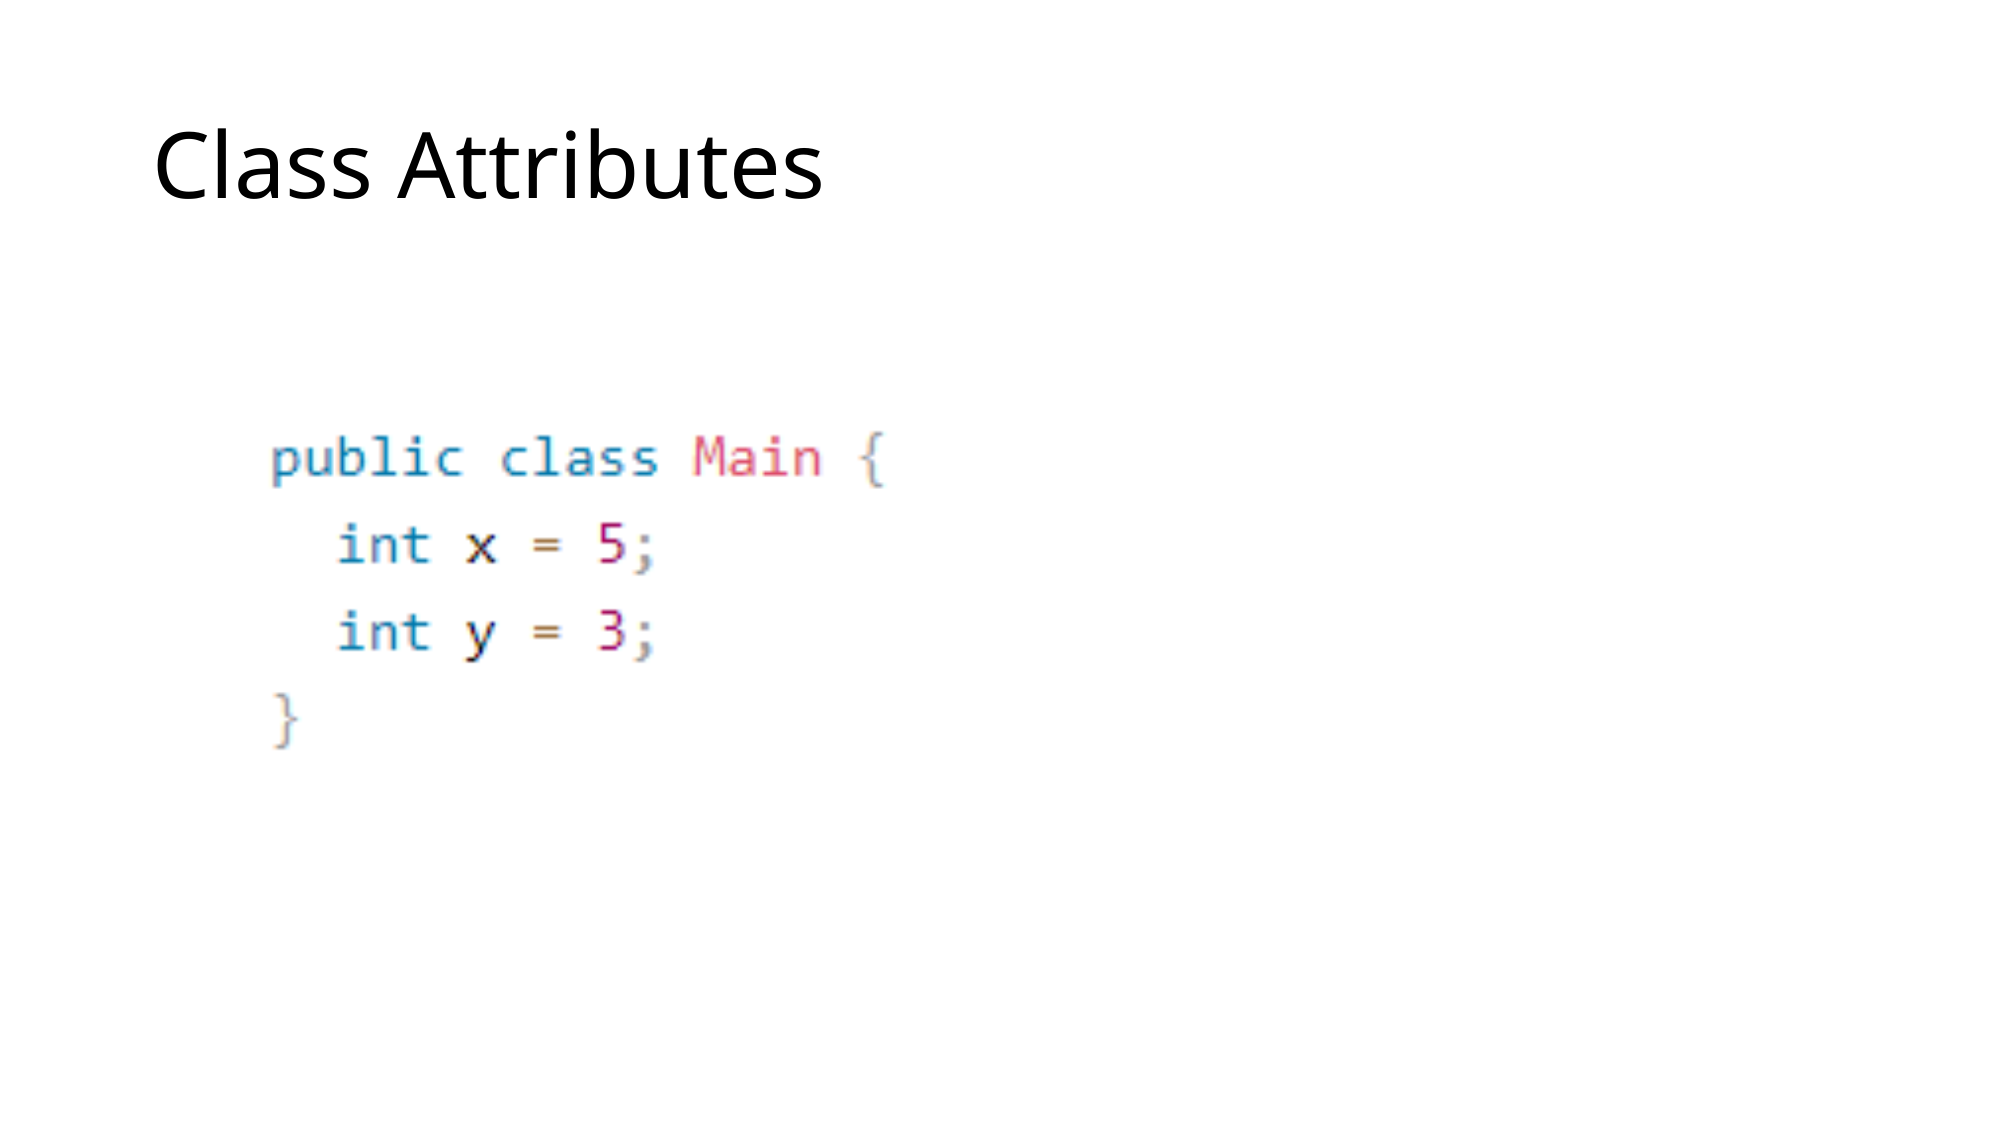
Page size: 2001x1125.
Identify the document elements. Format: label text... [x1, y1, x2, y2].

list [247, 382, 1018, 786]
title Class Attributes [137, 59, 1863, 278]
